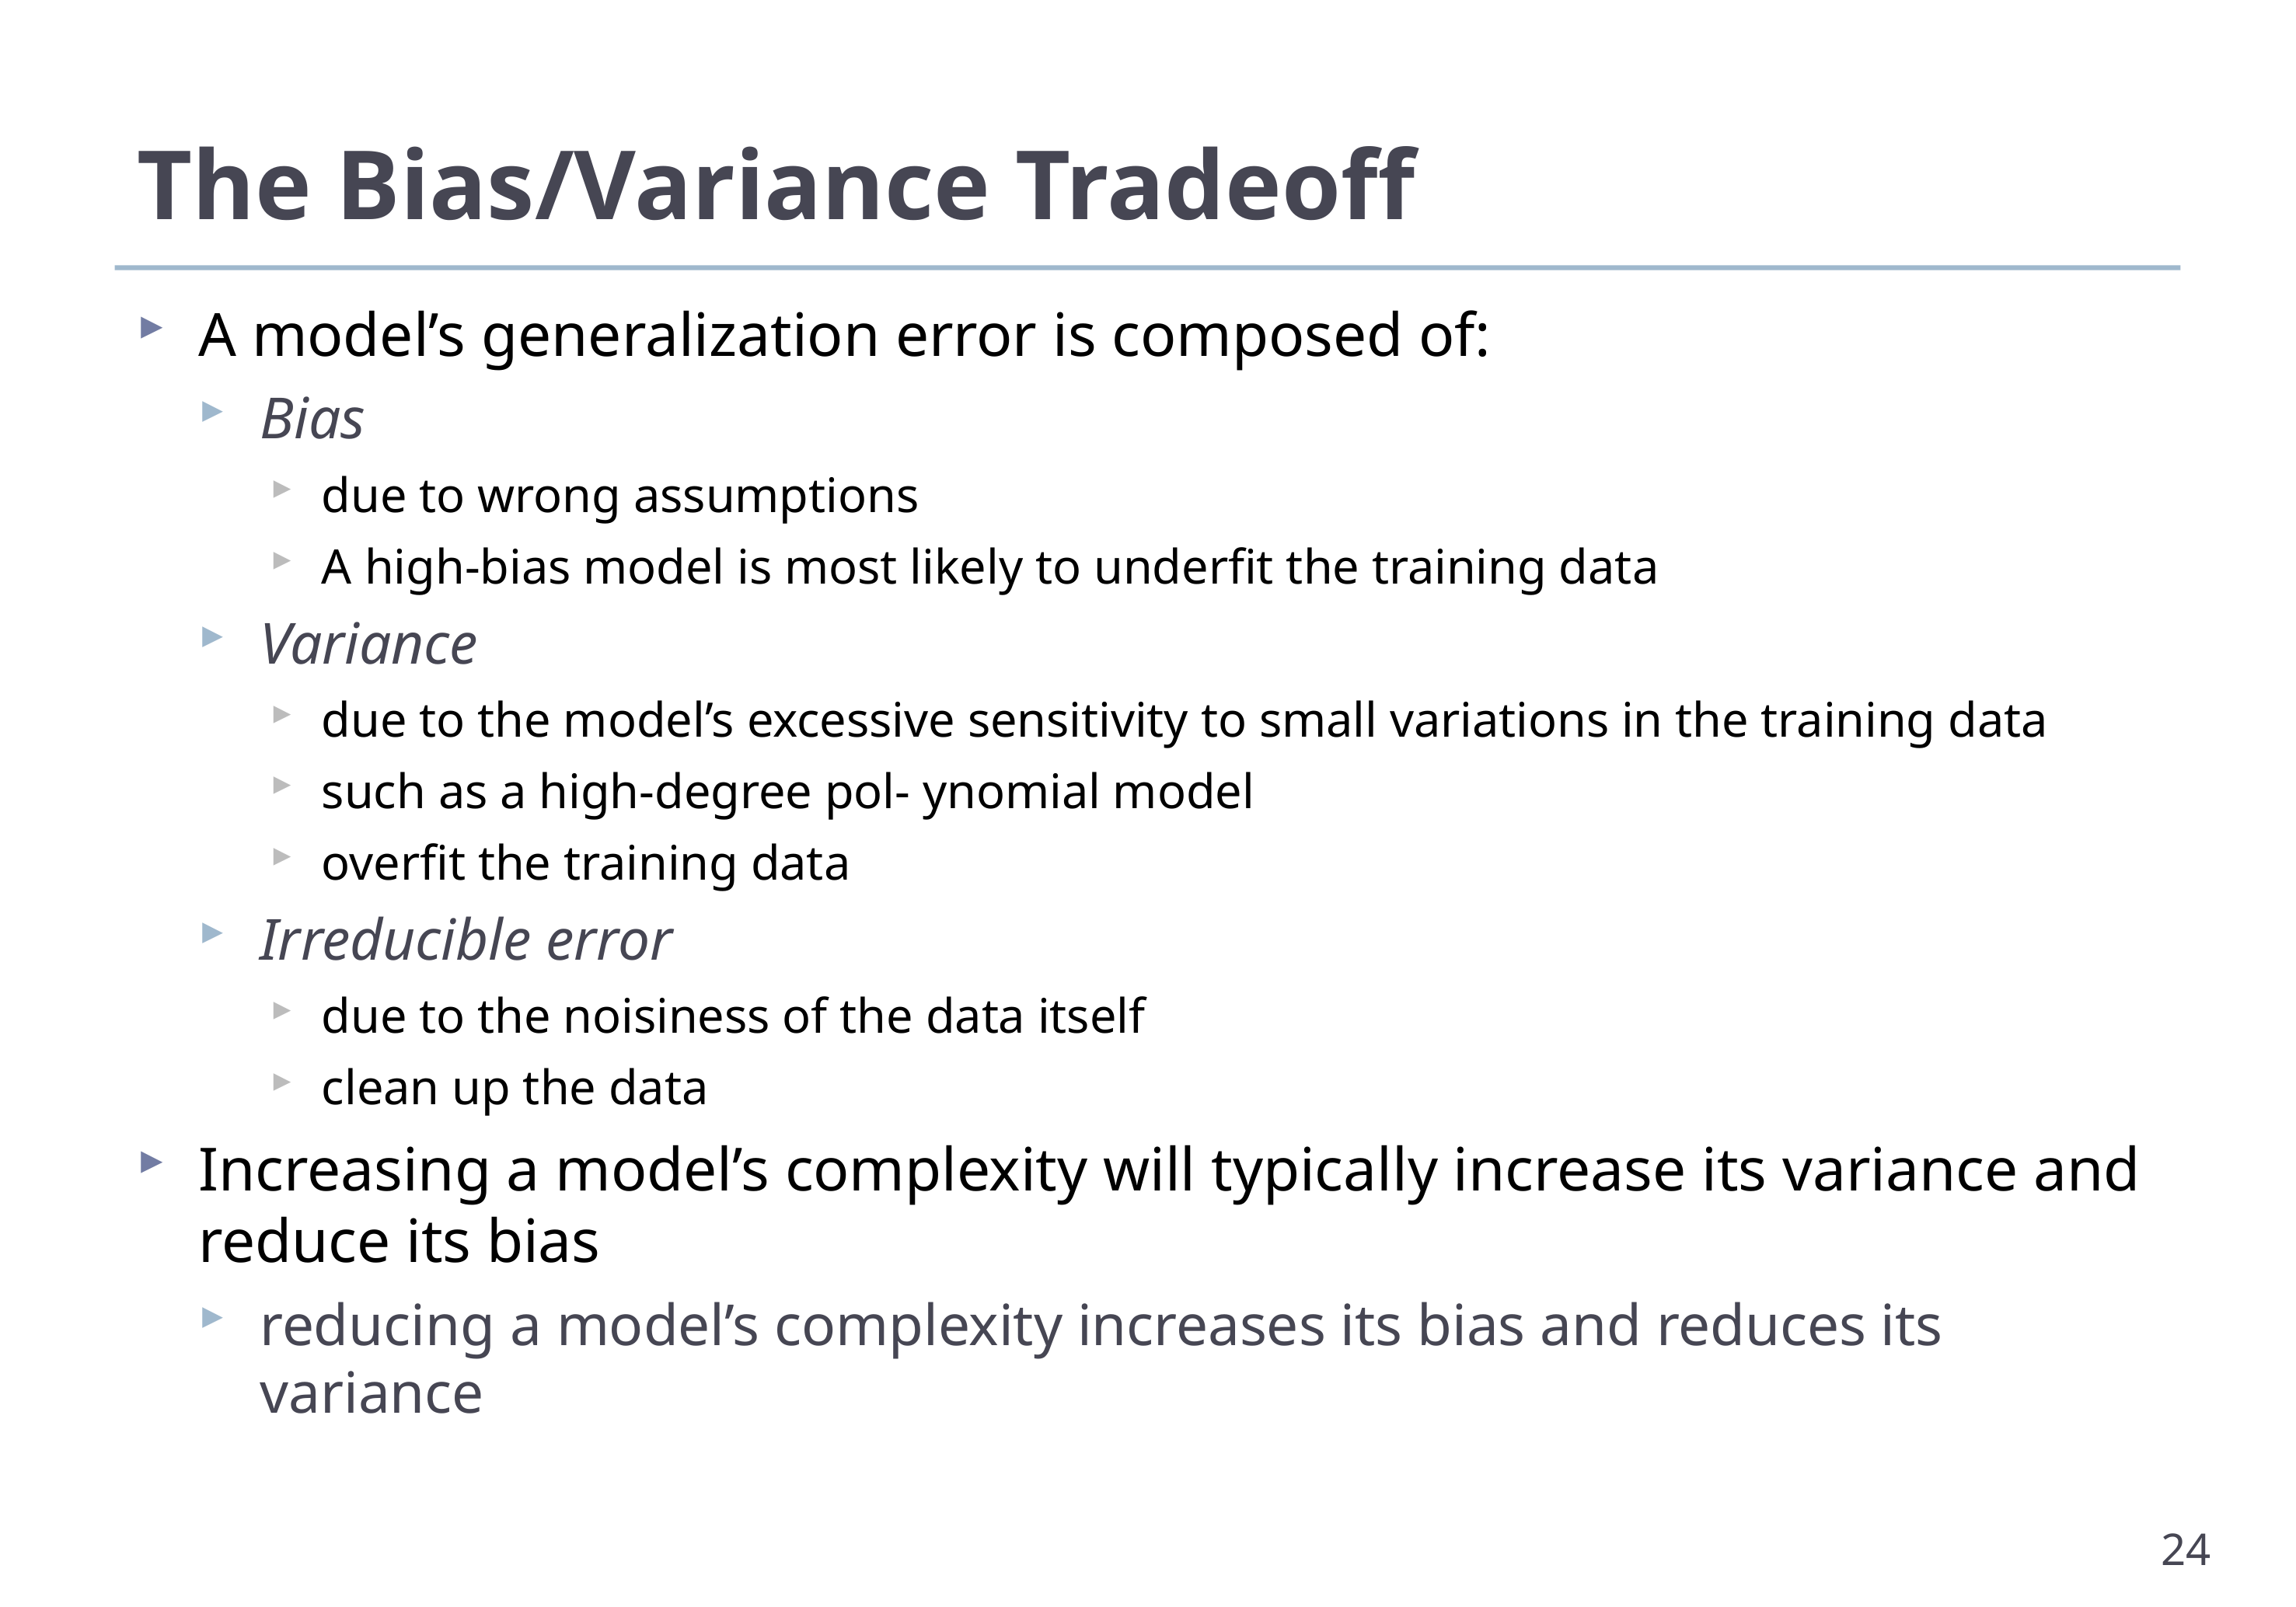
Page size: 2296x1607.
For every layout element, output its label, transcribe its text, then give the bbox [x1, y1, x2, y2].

title The Bias/Variance Tradeoff [114, 35, 2181, 250]
slide_number 24 [2138, 1510, 2292, 1596]
list A model’s generalization error is composed of: Bias due to wrong assumptions A high-bias model is most likely to underfit the training data Variance due to the model’s excessive sensitivity to small variations in the training data such as a high-degree pol‐ ynomial model overfit the training data Irreducible error due to the noisiness of the data itself clean up the data Increasing a model’s complexity will typically increase its variance and reduce its bias reducing a model’s complexity increases its bias and reduces its variance [114, 285, 2181, 1442]
